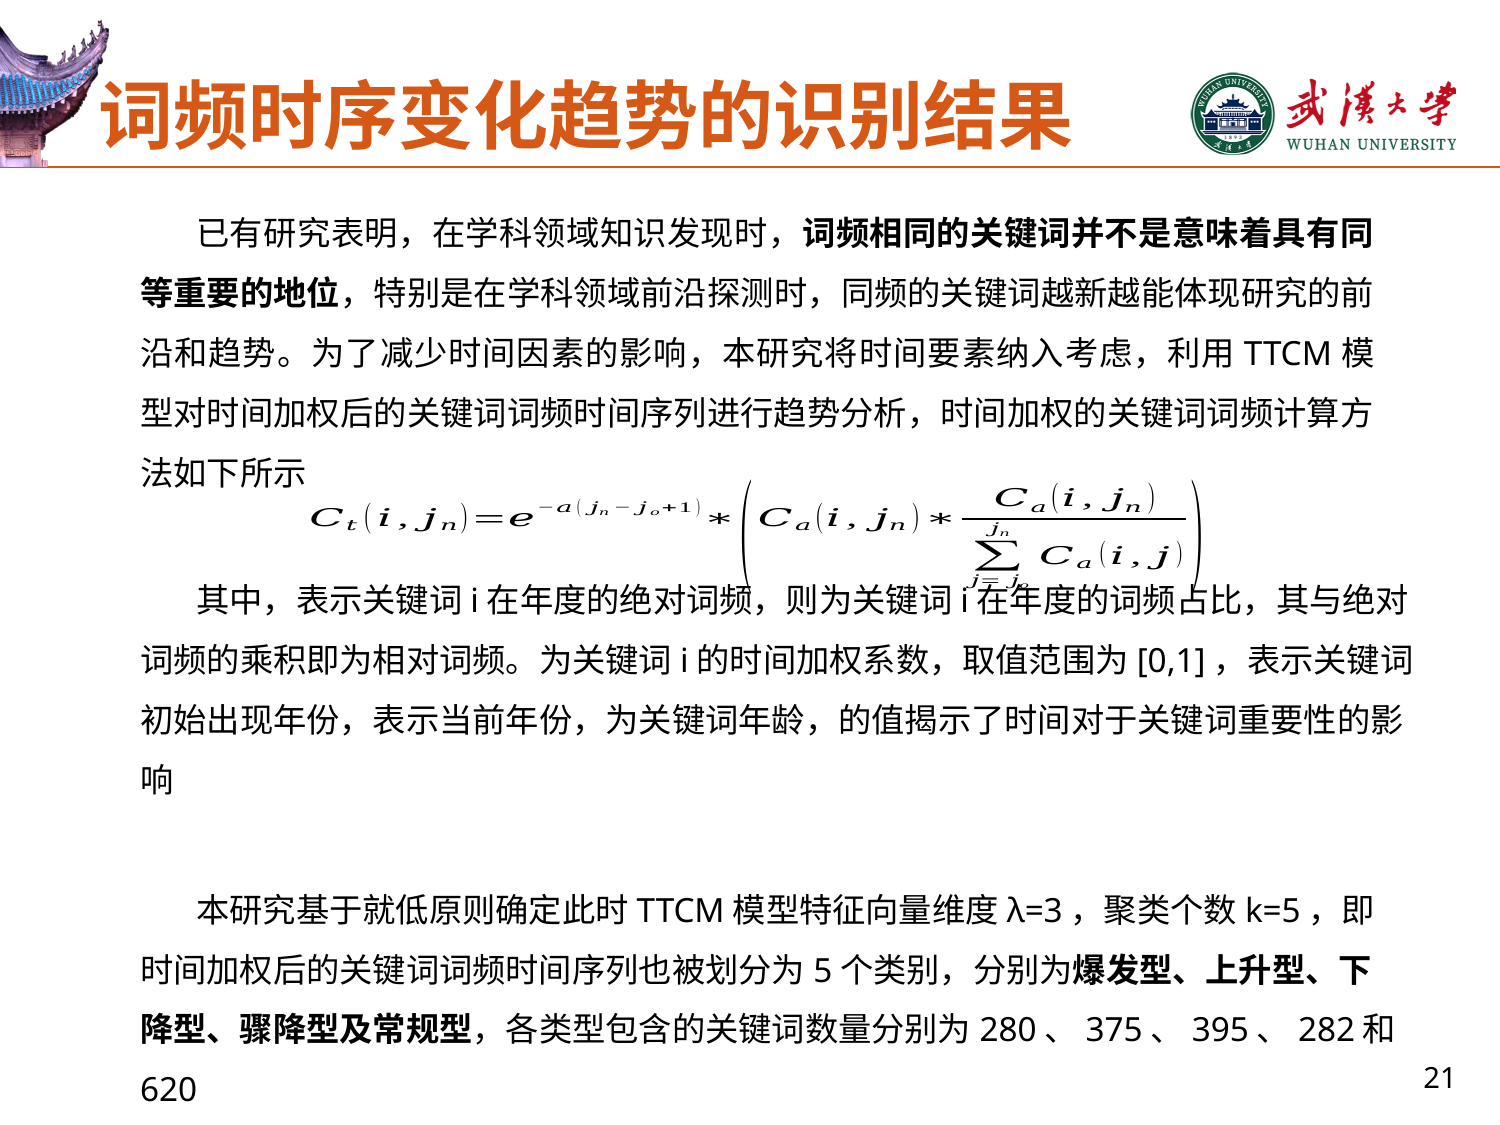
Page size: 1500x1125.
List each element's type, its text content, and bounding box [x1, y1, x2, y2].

title 词频时序变化趋势的识别结果 [98, 64, 1203, 174]
text_box 已有研究表明，在学科领域知识发现时，词频相同的关键词并不是意味着具有同等重要的地位，特别是在学科领域前沿探测时，同频的关键词越新越能体现研究的前沿和趋势。为了减少时间因素的影响，本研究将时间要素纳入考虑，利用TTCM模型对时间加权后的关键词词频时间序列进行趋势分析，时间加权的关键词词频计算方法如下所示 [125, 184, 1389, 500]
text_box 21 [1408, 1051, 1472, 1102]
picture [0, 9, 118, 167]
text_box 本研究基于就低原则确定此时TTCM模型特征向量维度λ=3，聚类个数k=5，即时间加权后的关键词词频时间序列也被划分为5个类别，分别为爆发型、上升型、下降型、骤降型及常规型，各类型包含的关键词数量分别为280、375、395、282和620 [125, 861, 1420, 1116]
picture [1190, 71, 1456, 155]
